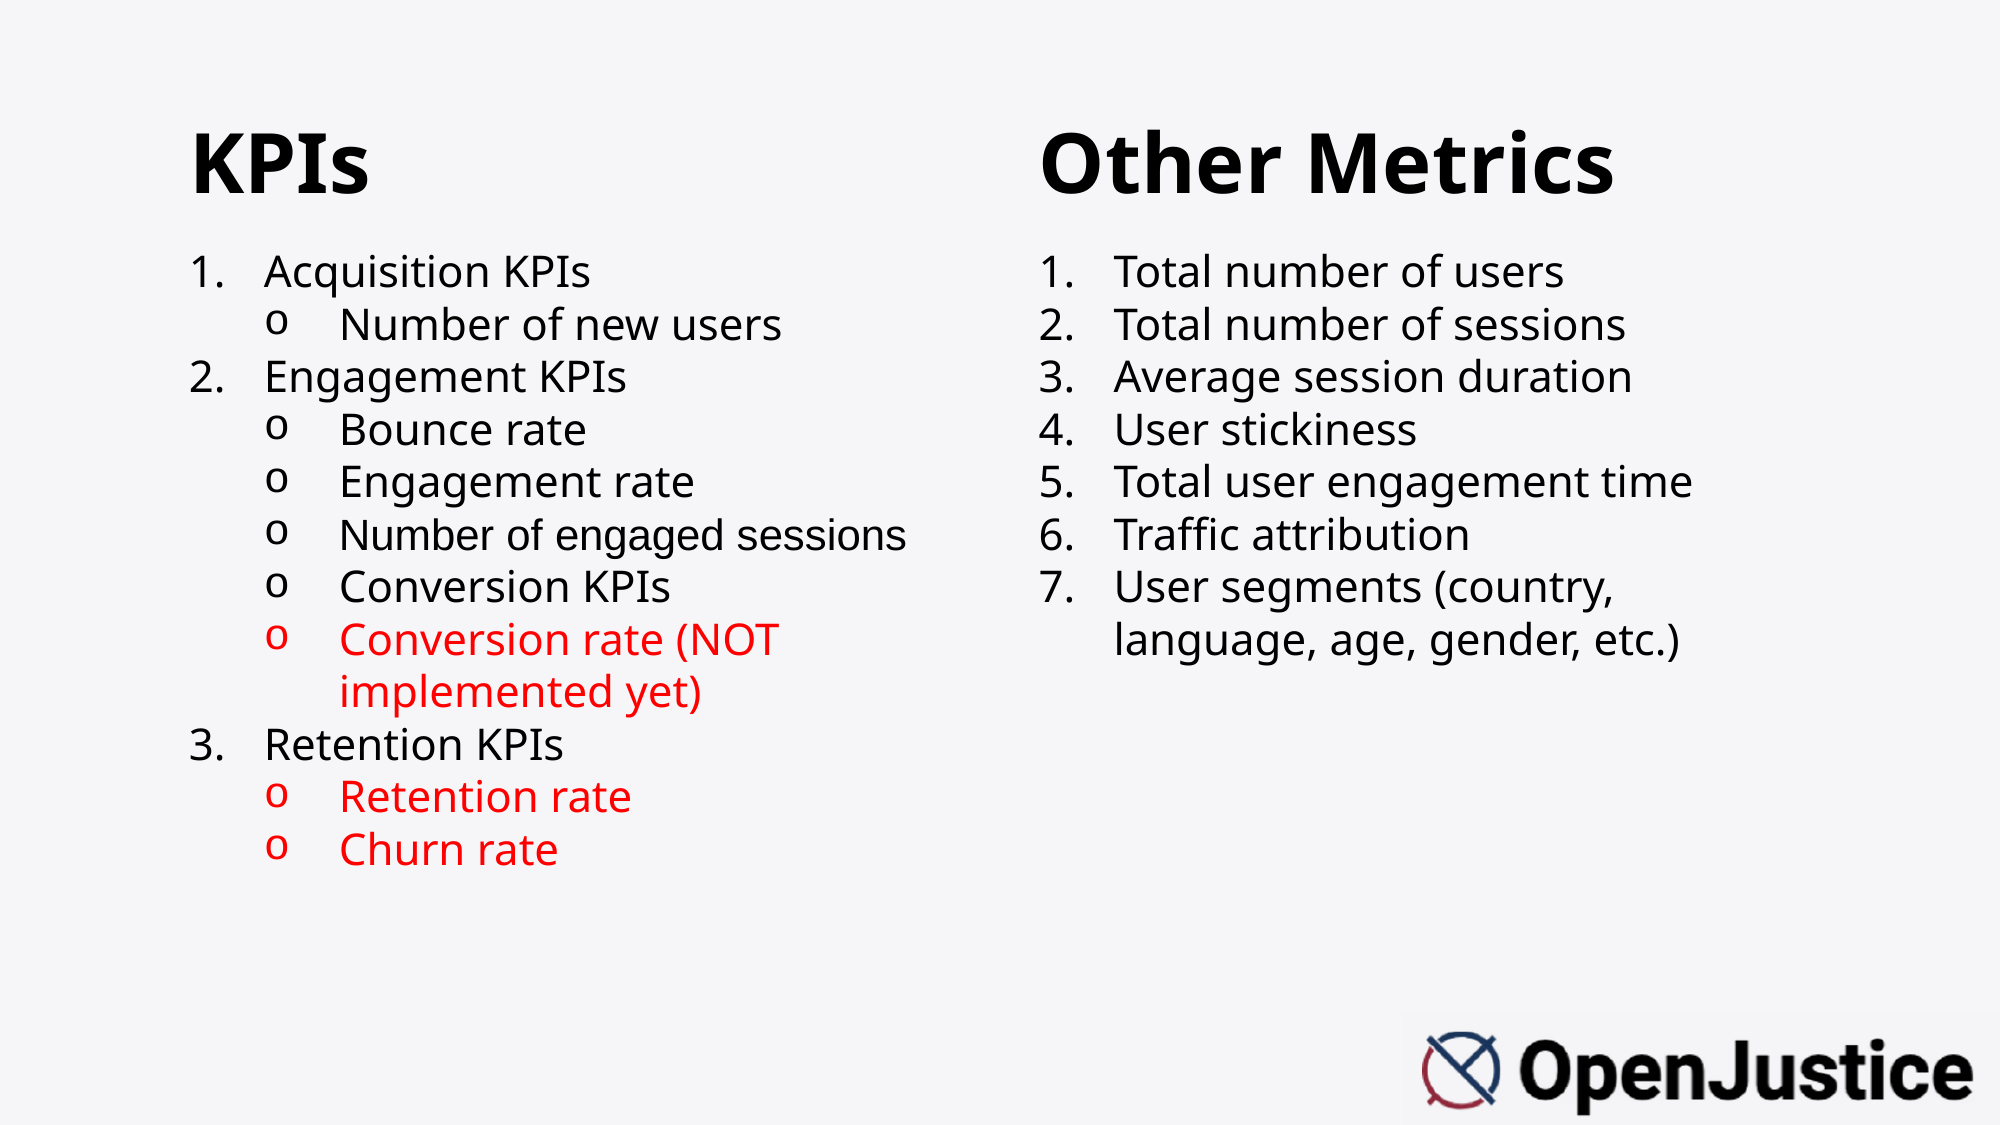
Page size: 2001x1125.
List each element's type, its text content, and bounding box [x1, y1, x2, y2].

text_box KPIs [174, 102, 954, 218]
text_box Acquisition KPIs Number of new users Engagement KPIs Bounce rate Engagement rate Number of engaged sessions Conversion KPIs Conversion rate (NOT implemented yet) Retention KPIs Retention rate Churn rate [174, 236, 954, 935]
text_box Total number of users Total number of sessions Average session duration User stickiness Total user engagement time Traffic attribution User segments (country, language, age, gender, etc.) [1023, 236, 1804, 672]
picture [1402, 1011, 2000, 1125]
text_box Other Metrics [1023, 102, 1803, 218]
